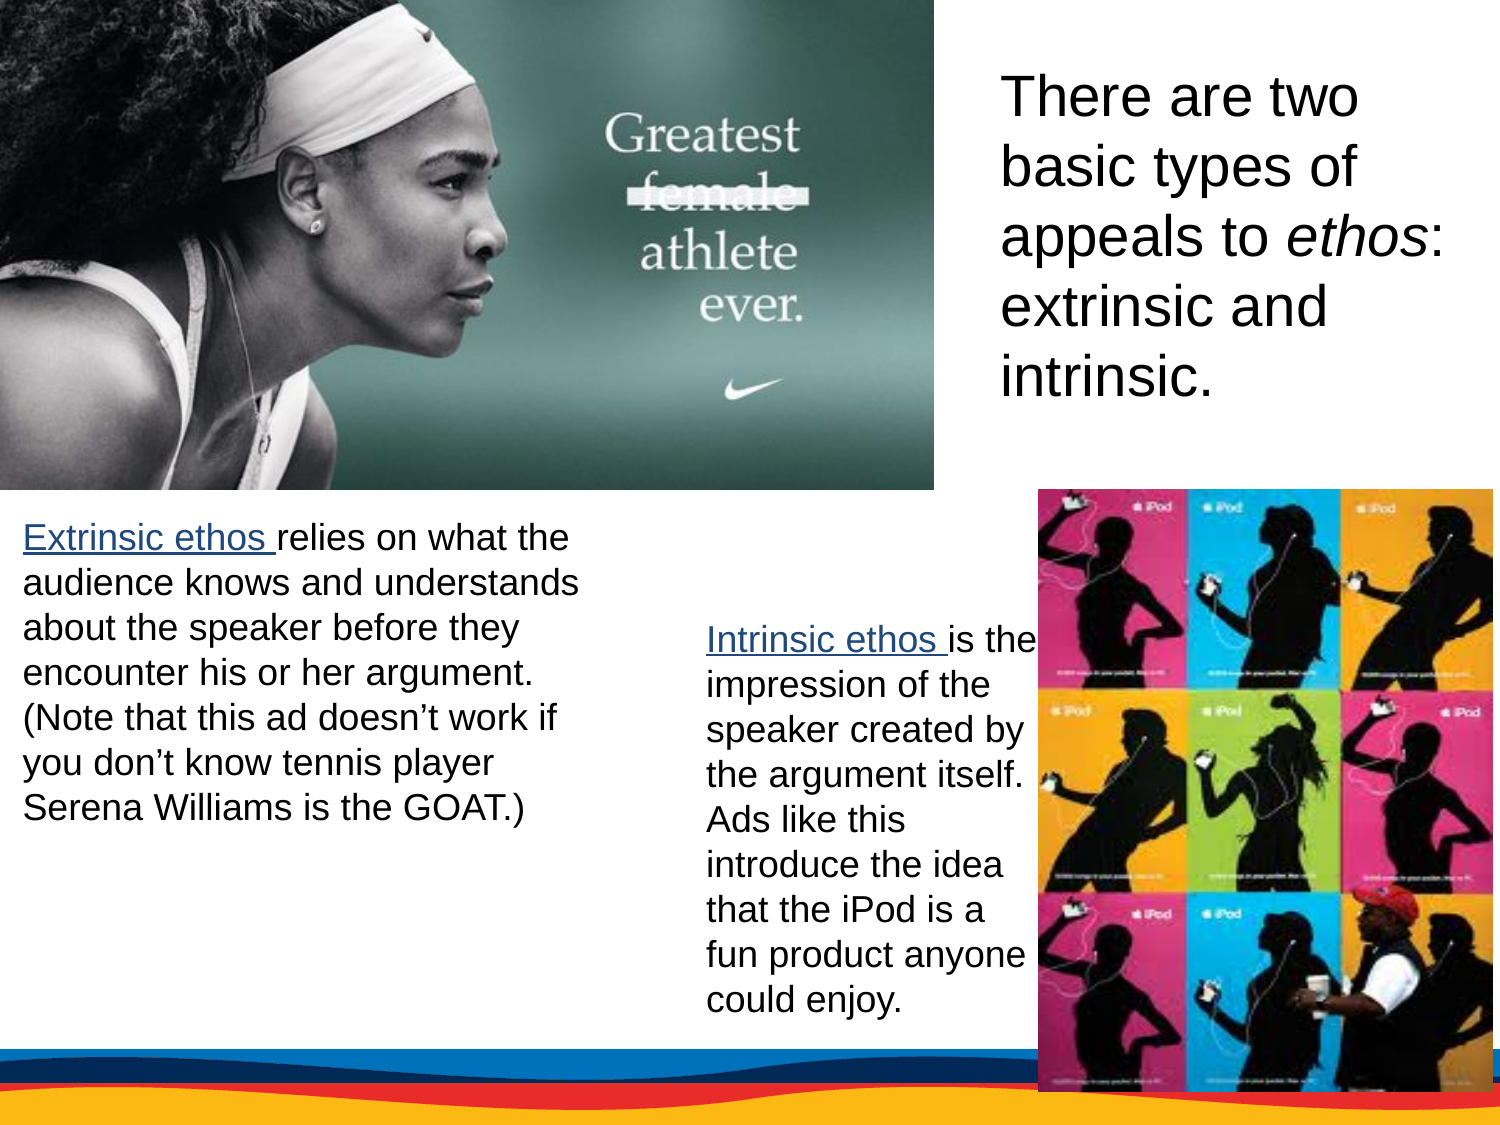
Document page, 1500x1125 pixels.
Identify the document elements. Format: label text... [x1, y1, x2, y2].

text_box Extrinsic ethos relies on what the audience knows and understands about the speaker before they encounter his or her argument. (Note that this ad doesn’t work if you don’t know tennis player Serena Williams is the GOAT.) [7, 505, 608, 881]
text_box Intrinsic ethos is the impression of the speaker created by the argument itself. Ads like this introduce the idea that the iPod is a fun product anyone could enjoy. [691, 607, 1033, 1073]
text_box There are two basic types of appeals to ethos: extrinsic and intrinsic. [985, 50, 1477, 416]
picture [0, 0, 1500, 1125]
